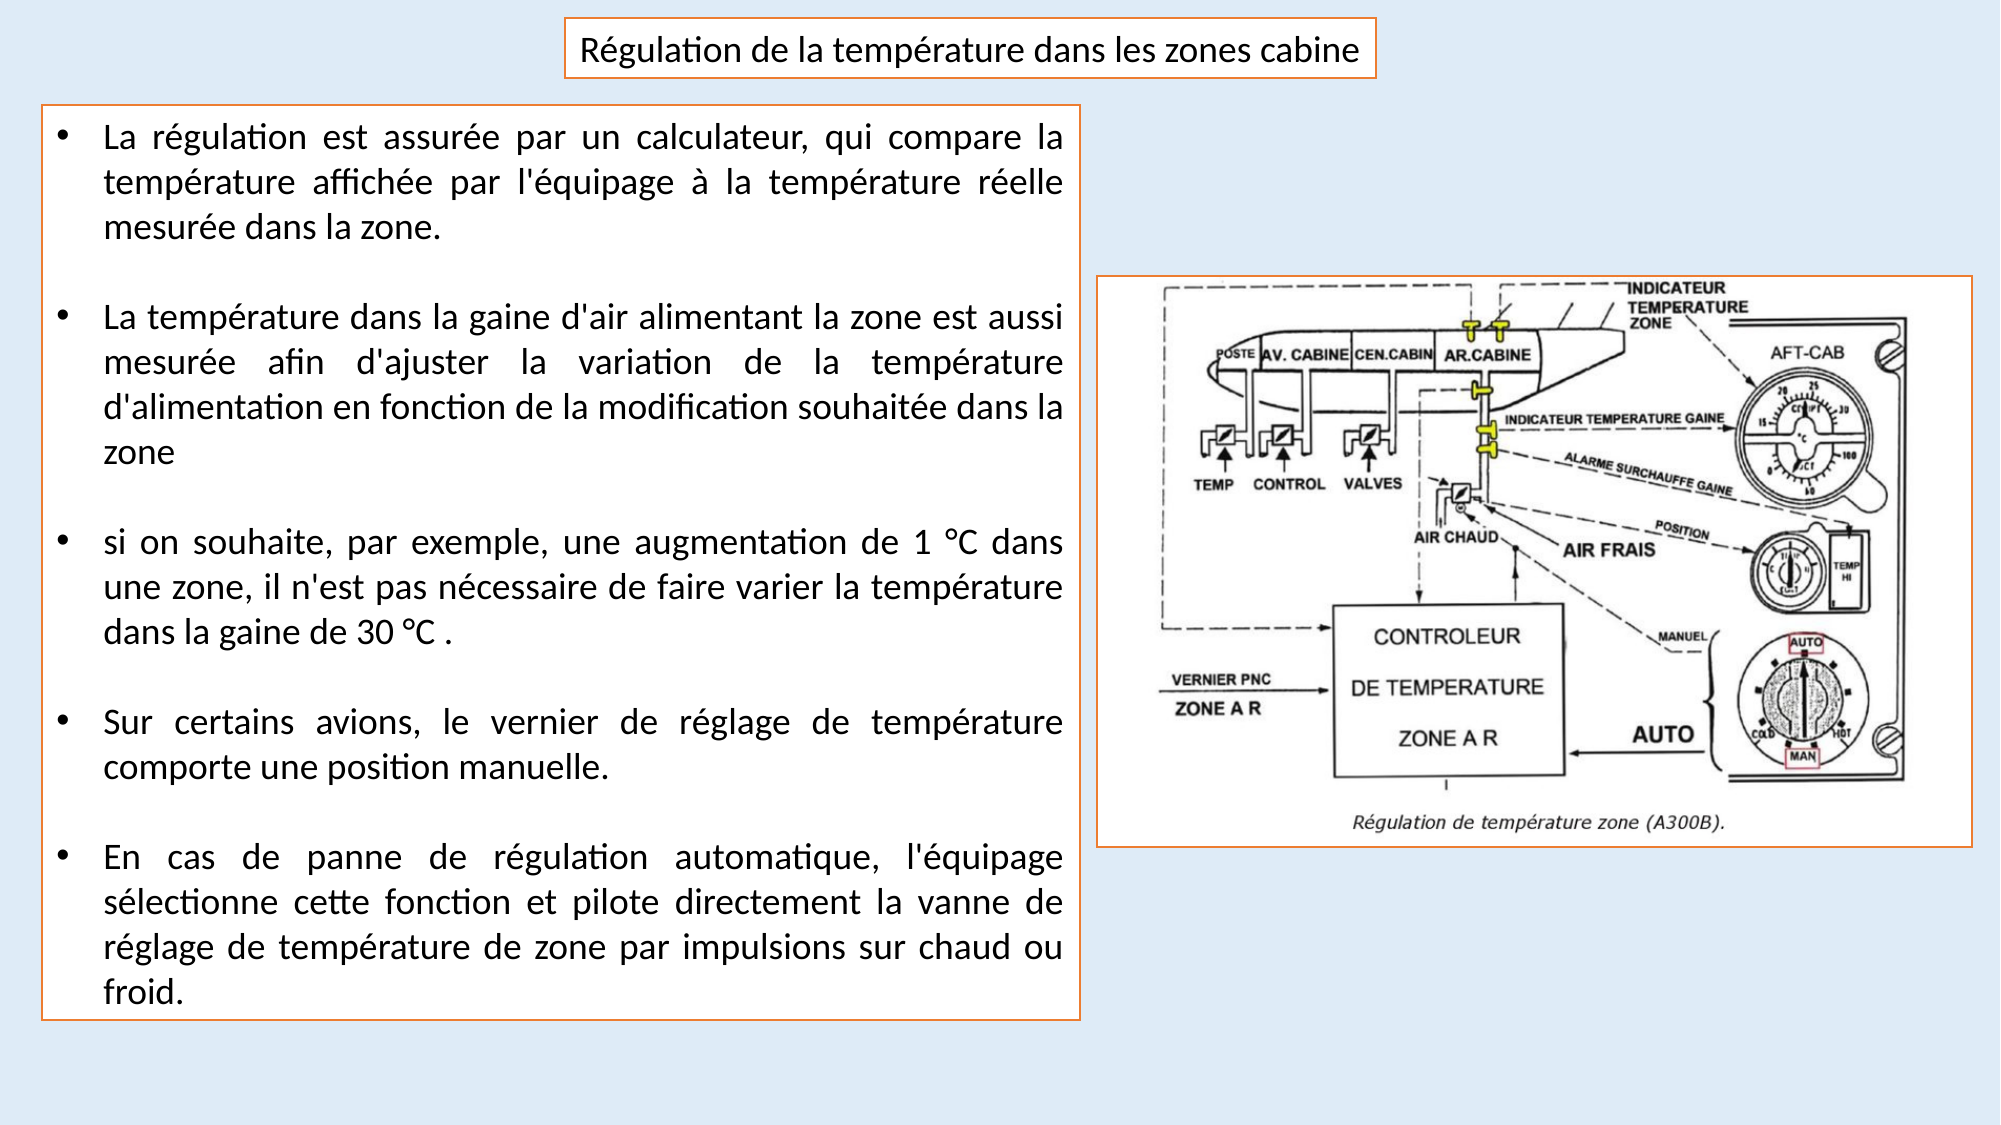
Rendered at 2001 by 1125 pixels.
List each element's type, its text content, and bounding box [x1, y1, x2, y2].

text_box Régulation de la température dans les zones cabine [564, 17, 1377, 79]
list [1098, 276, 1972, 847]
text_box La régulation est assurée par un calculateur, qui compare la température affichée par l'équipage à la température réelle mesurée dans la zone. La température dans la gaine d'air alimentant la zone est aussi mesurée afin d'ajuster la variation de la température d'alimentation en fonction de la modification souhaitée dans la zone si on souhaite, par exemple, une augmentation de 1 °C dans une zone, il n'est pas nécessaire de faire varier la température dans la gaine de 30 °C . Sur certains avions, le vernier de réglage de température comporte une position manuelle. En cas de panne de régulation automatique, l'équipage sélectionne cette fonction et pilote directement la vanne de réglage de température de zone par impulsions sur chaud ou froid. [41, 104, 1081, 1021]
